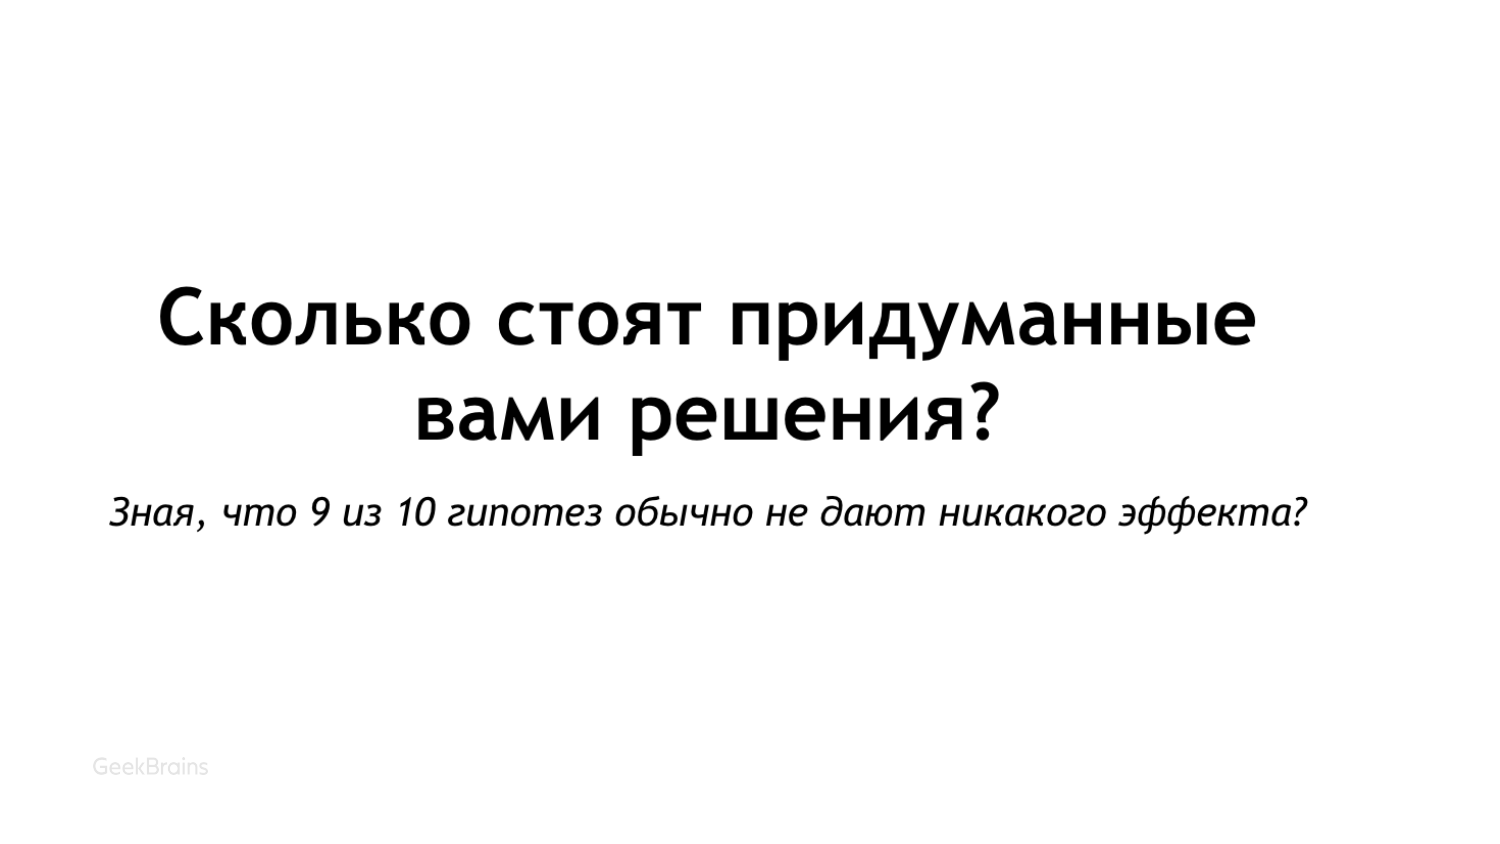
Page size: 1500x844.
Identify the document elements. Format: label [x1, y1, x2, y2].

picture [93, 757, 208, 775]
picture [0, 153, 1500, 671]
